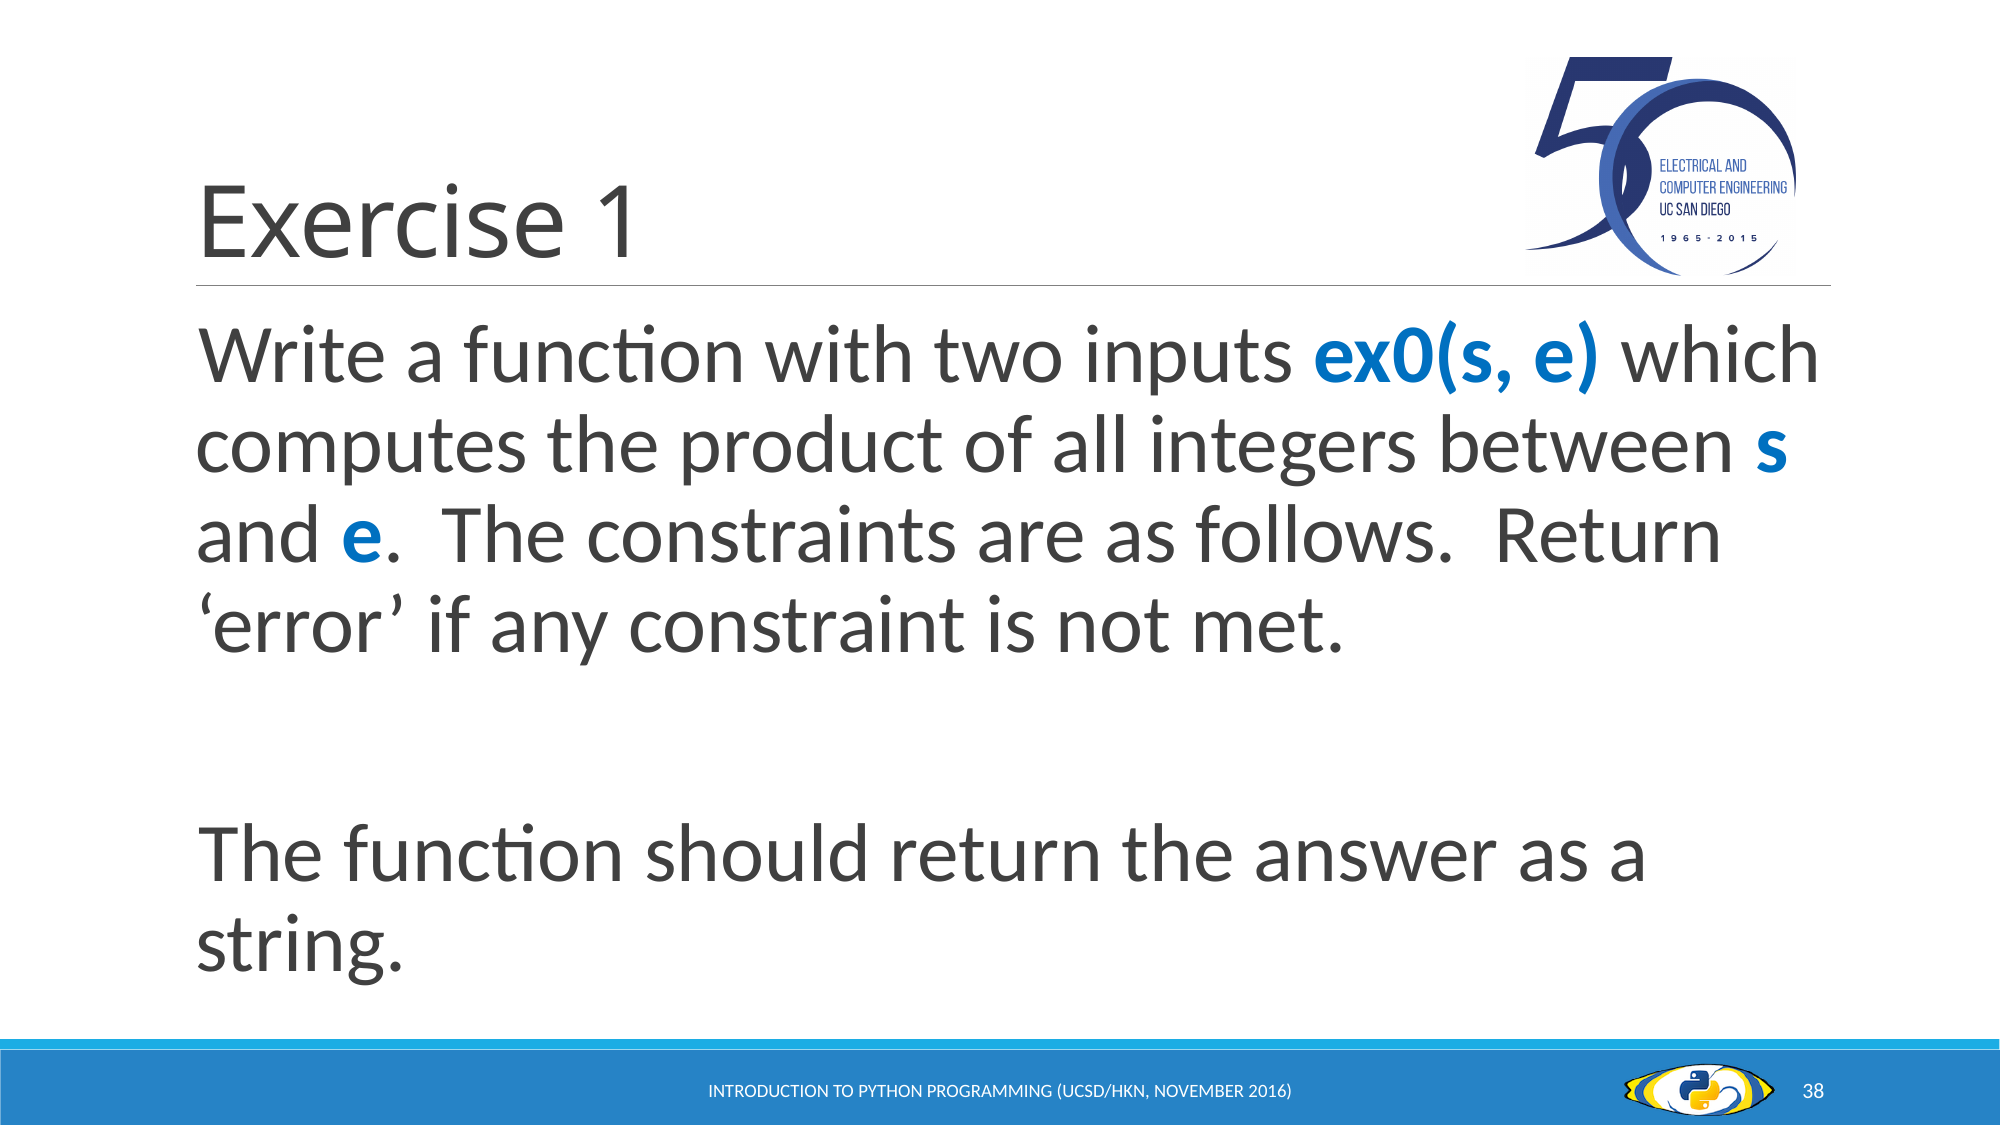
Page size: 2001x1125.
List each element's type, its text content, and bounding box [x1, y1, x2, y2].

title Exercise 1 [180, 47, 1830, 285]
footer Introduction to Python Programming (UCSD/HKN, November 2016) [604, 1059, 1396, 1120]
slide_number 38 [1624, 1059, 1840, 1120]
